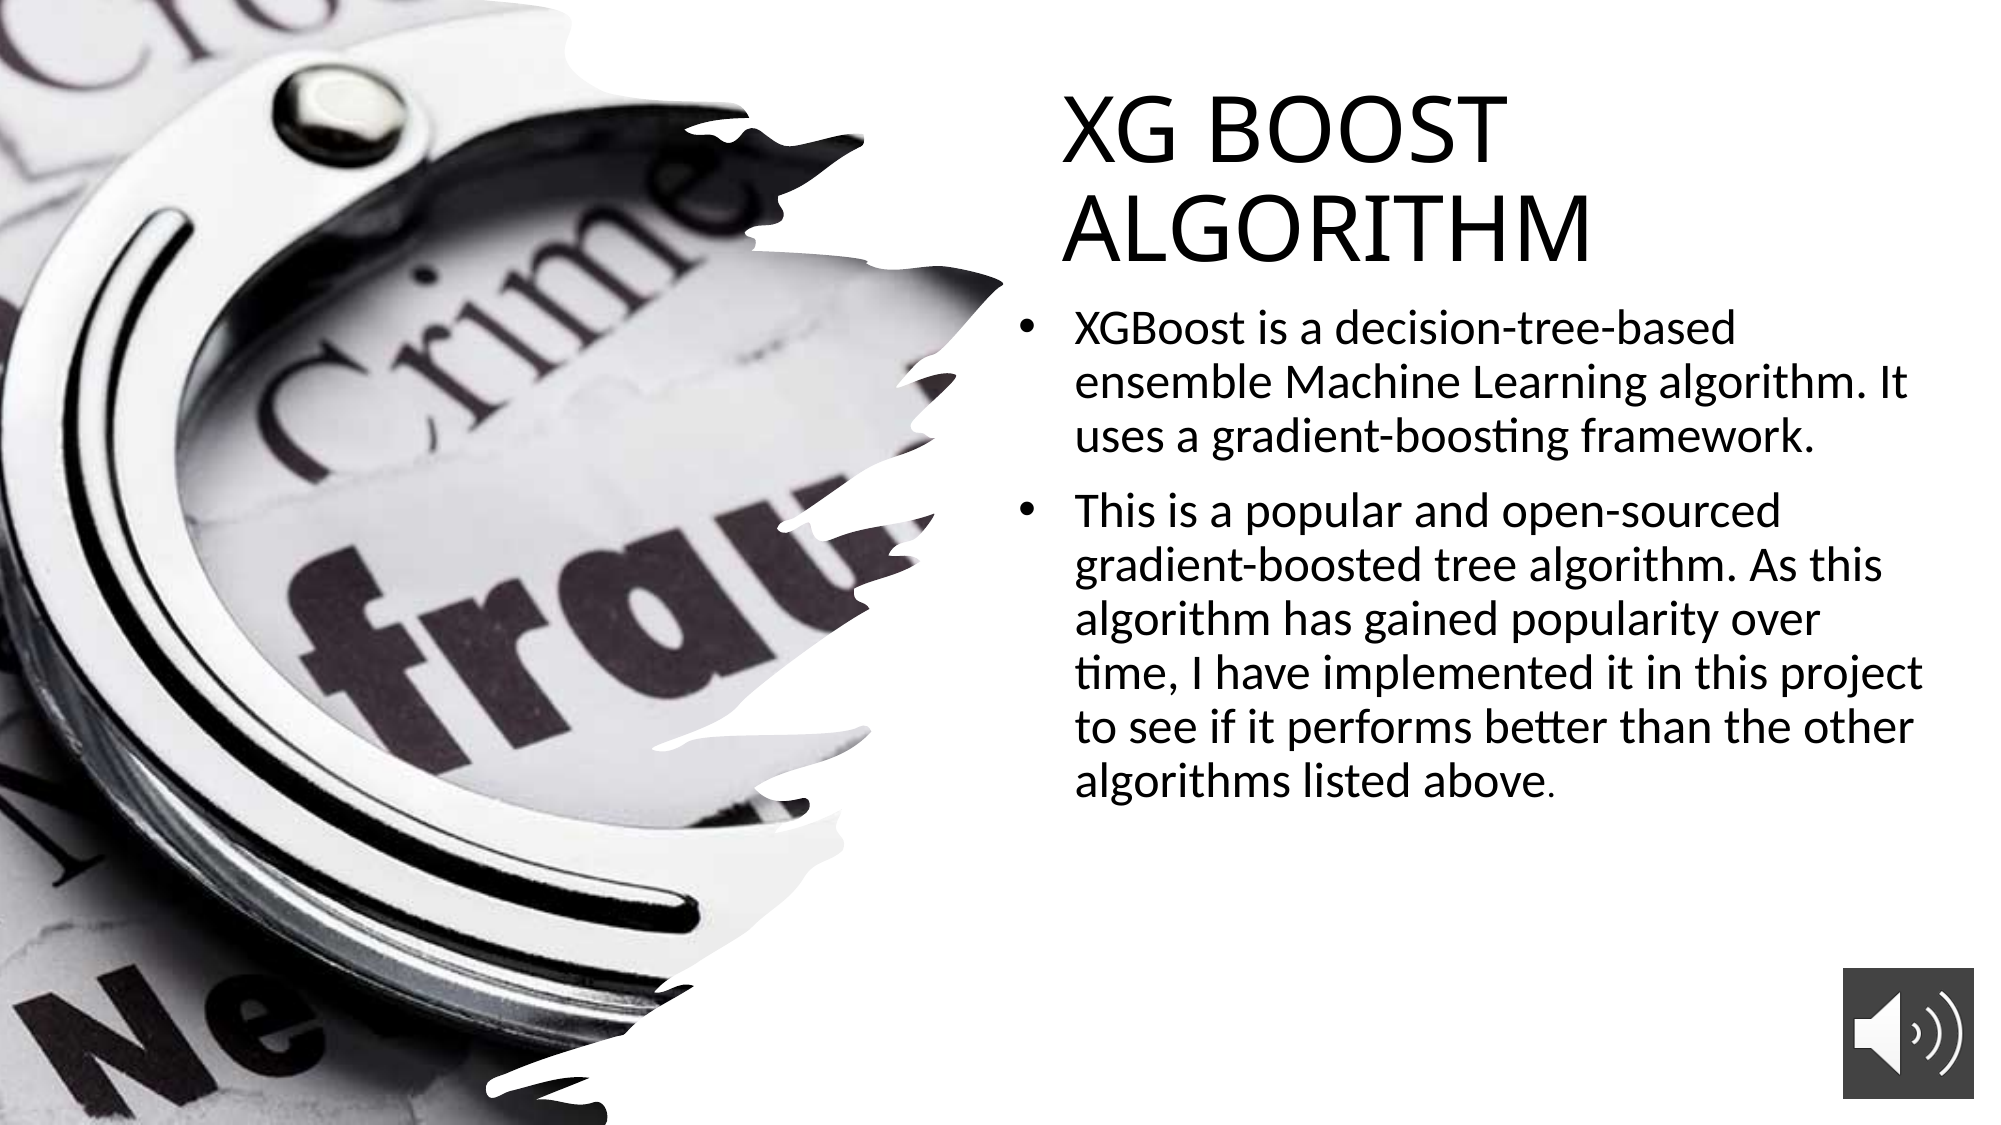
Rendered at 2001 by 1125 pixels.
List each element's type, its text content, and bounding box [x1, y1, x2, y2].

subtitle XGBoost is a decision-tree-based ensemble Machine Learning algorithm. It uses a gradient-boosting framework. This is a popular and open-sourced gradient-boosted tree algorithm. As this algorithm has gained popularity over time, I have implemented it in this project to see if it performs better than the other algorithms listed above. [1004, 293, 1952, 1014]
picture [1841, 966, 1975, 1100]
picture [0, 0, 1004, 1125]
title XG BOOST ALGORITHM [1047, 33, 1935, 293]
